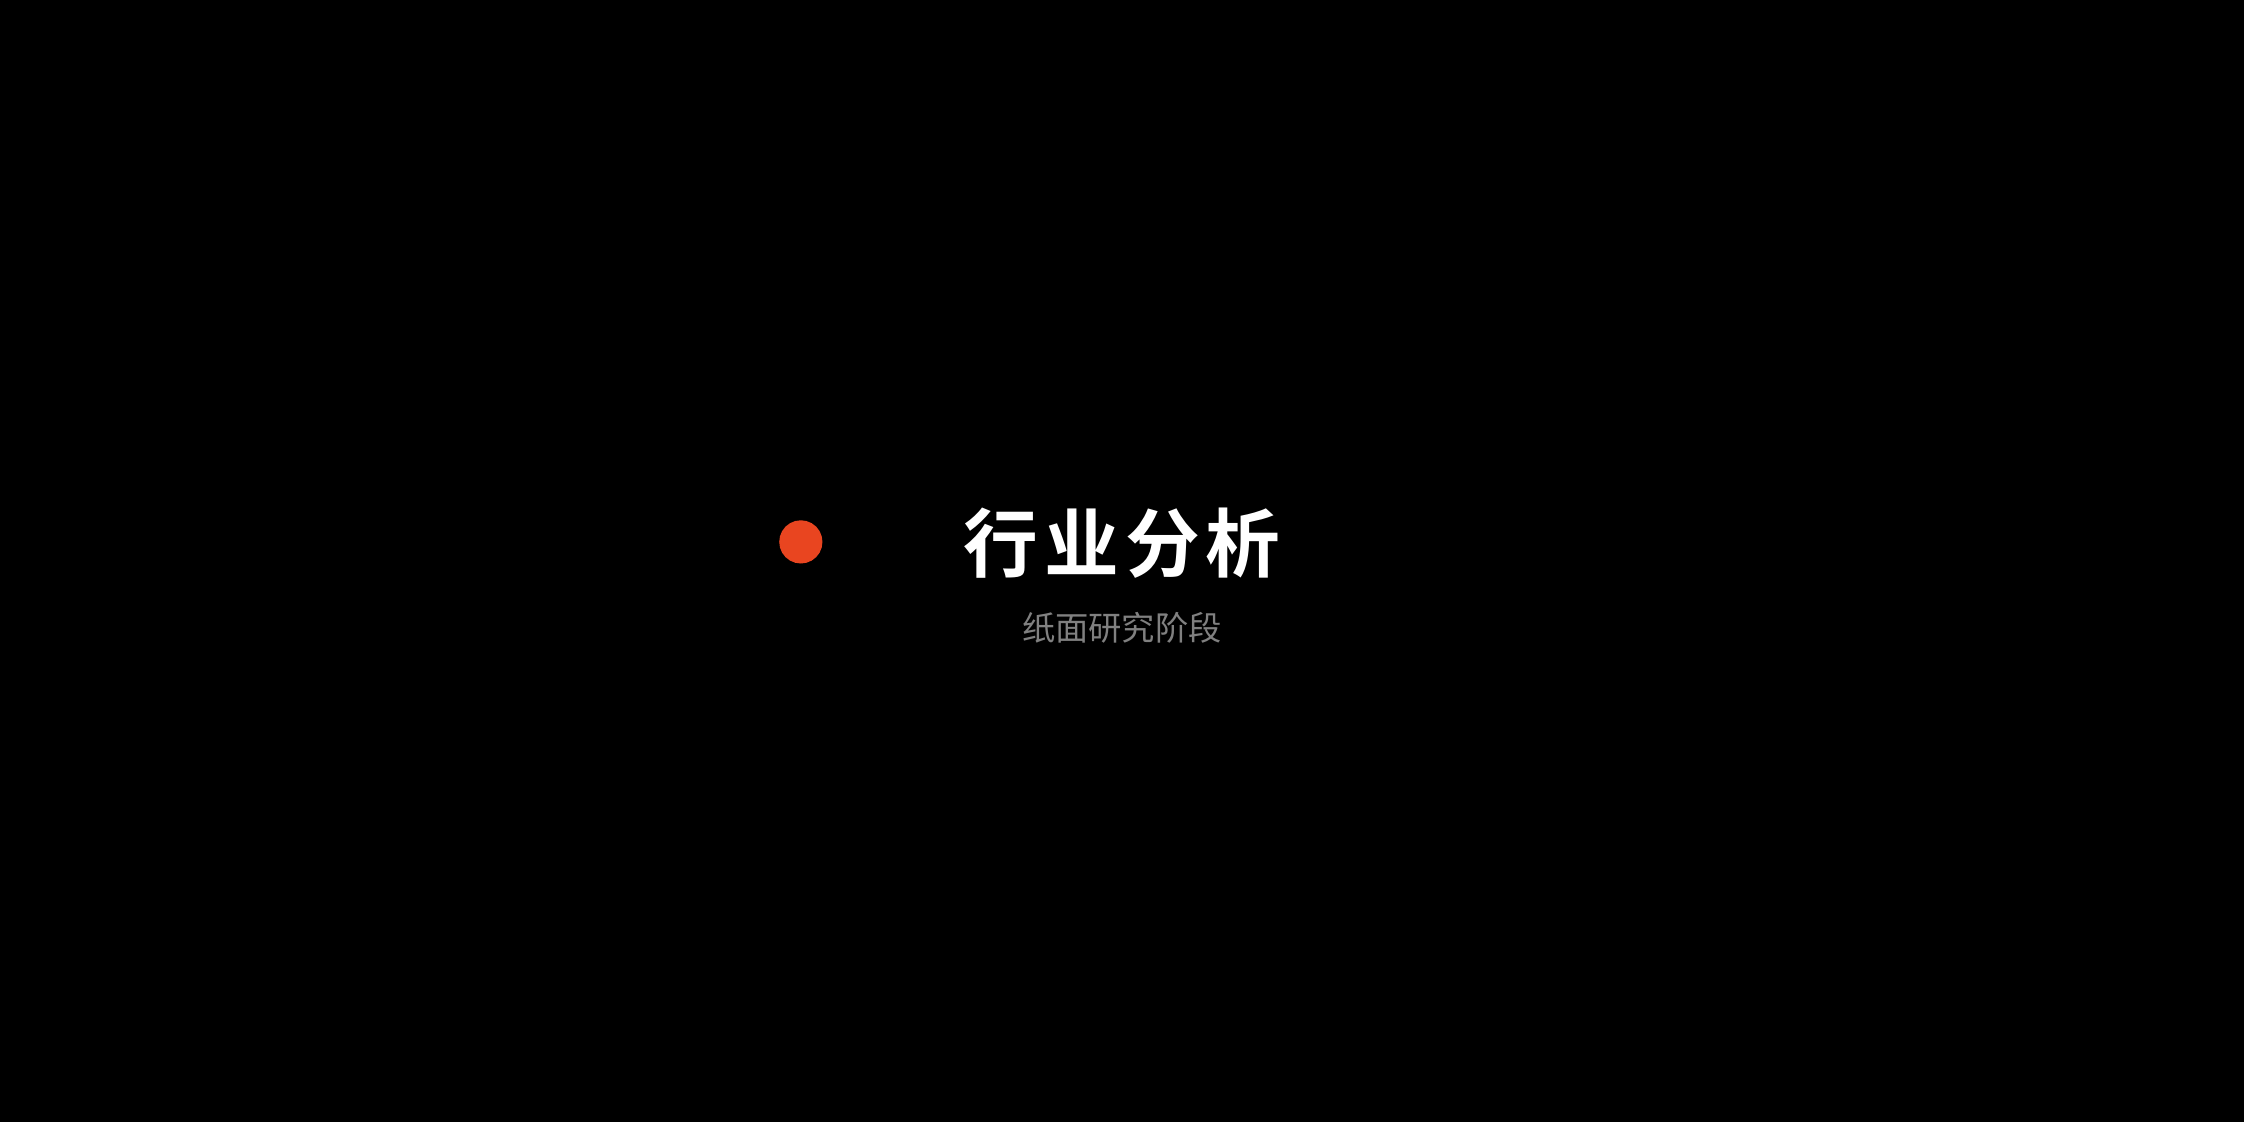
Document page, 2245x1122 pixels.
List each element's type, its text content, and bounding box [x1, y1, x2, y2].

text_box [778, 519, 824, 565]
title 行业分析 [112, 484, 2132, 600]
text_box 纸面研究阶段 [434, 599, 1810, 655]
